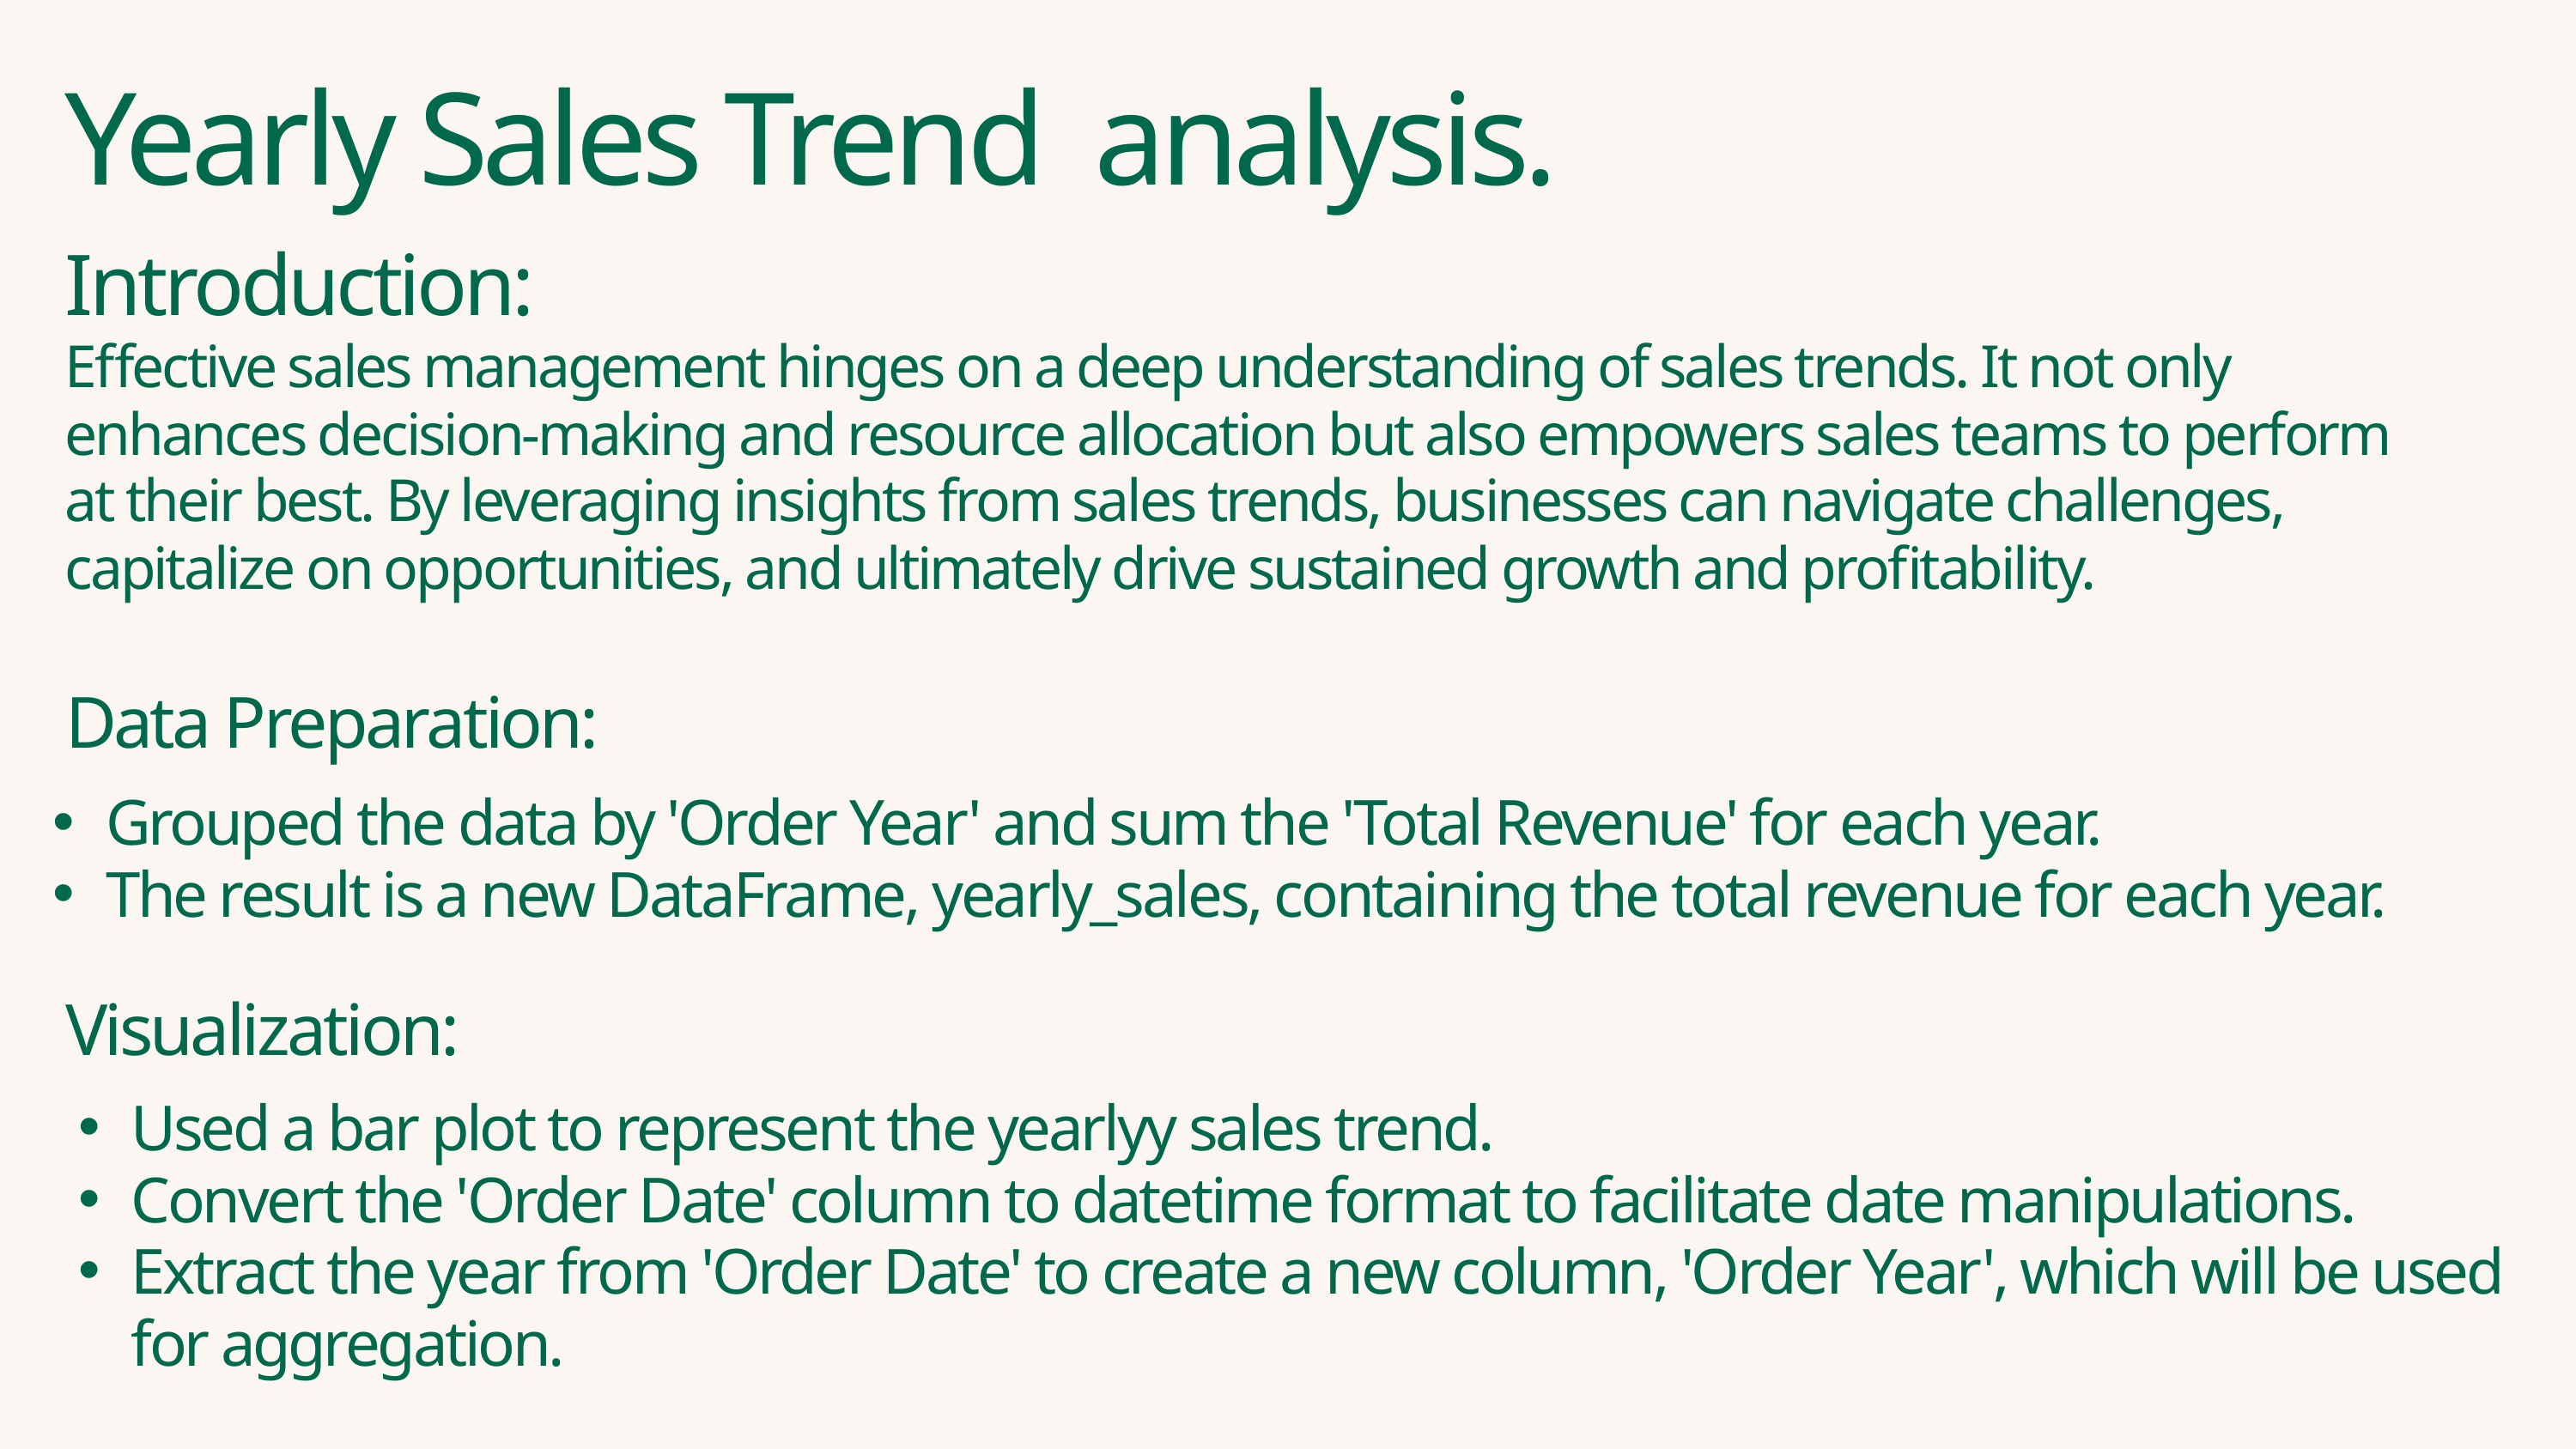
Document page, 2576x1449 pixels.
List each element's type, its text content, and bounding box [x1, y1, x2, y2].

text_box Grouped the data by 'Order Year' and sum the 'Total Revenue' for each year. The result is a new DataFrame, yearly_sales, containing the total revenue for each year. [0, 785, 2432, 1002]
text_box Yearly Sales Trend analysis. [64, 95, 1906, 211]
text_box Used a bar plot to represent the yearlyy sales trend. Convert the 'Order Date' column to datetime format to facilitate date manipulations. Extract the year from 'Order Date' to create a new column, 'Order Year', which will be used for aggregation. [25, 1091, 2551, 1449]
text_box Data Preparation: [64, 698, 1084, 762]
text_box Visualization: [64, 1005, 1084, 1070]
text_box Introduction: Effective sales management hinges on a deep understanding of sales trends. It not only enhances decision-making and resource allocation but also empowers sales teams to perform at their best. By leveraging insights from sales trends, businesses can navigate challenges, capitalize on opportunities, and ultimately drive sustained growth and profitability. [64, 236, 2432, 697]
